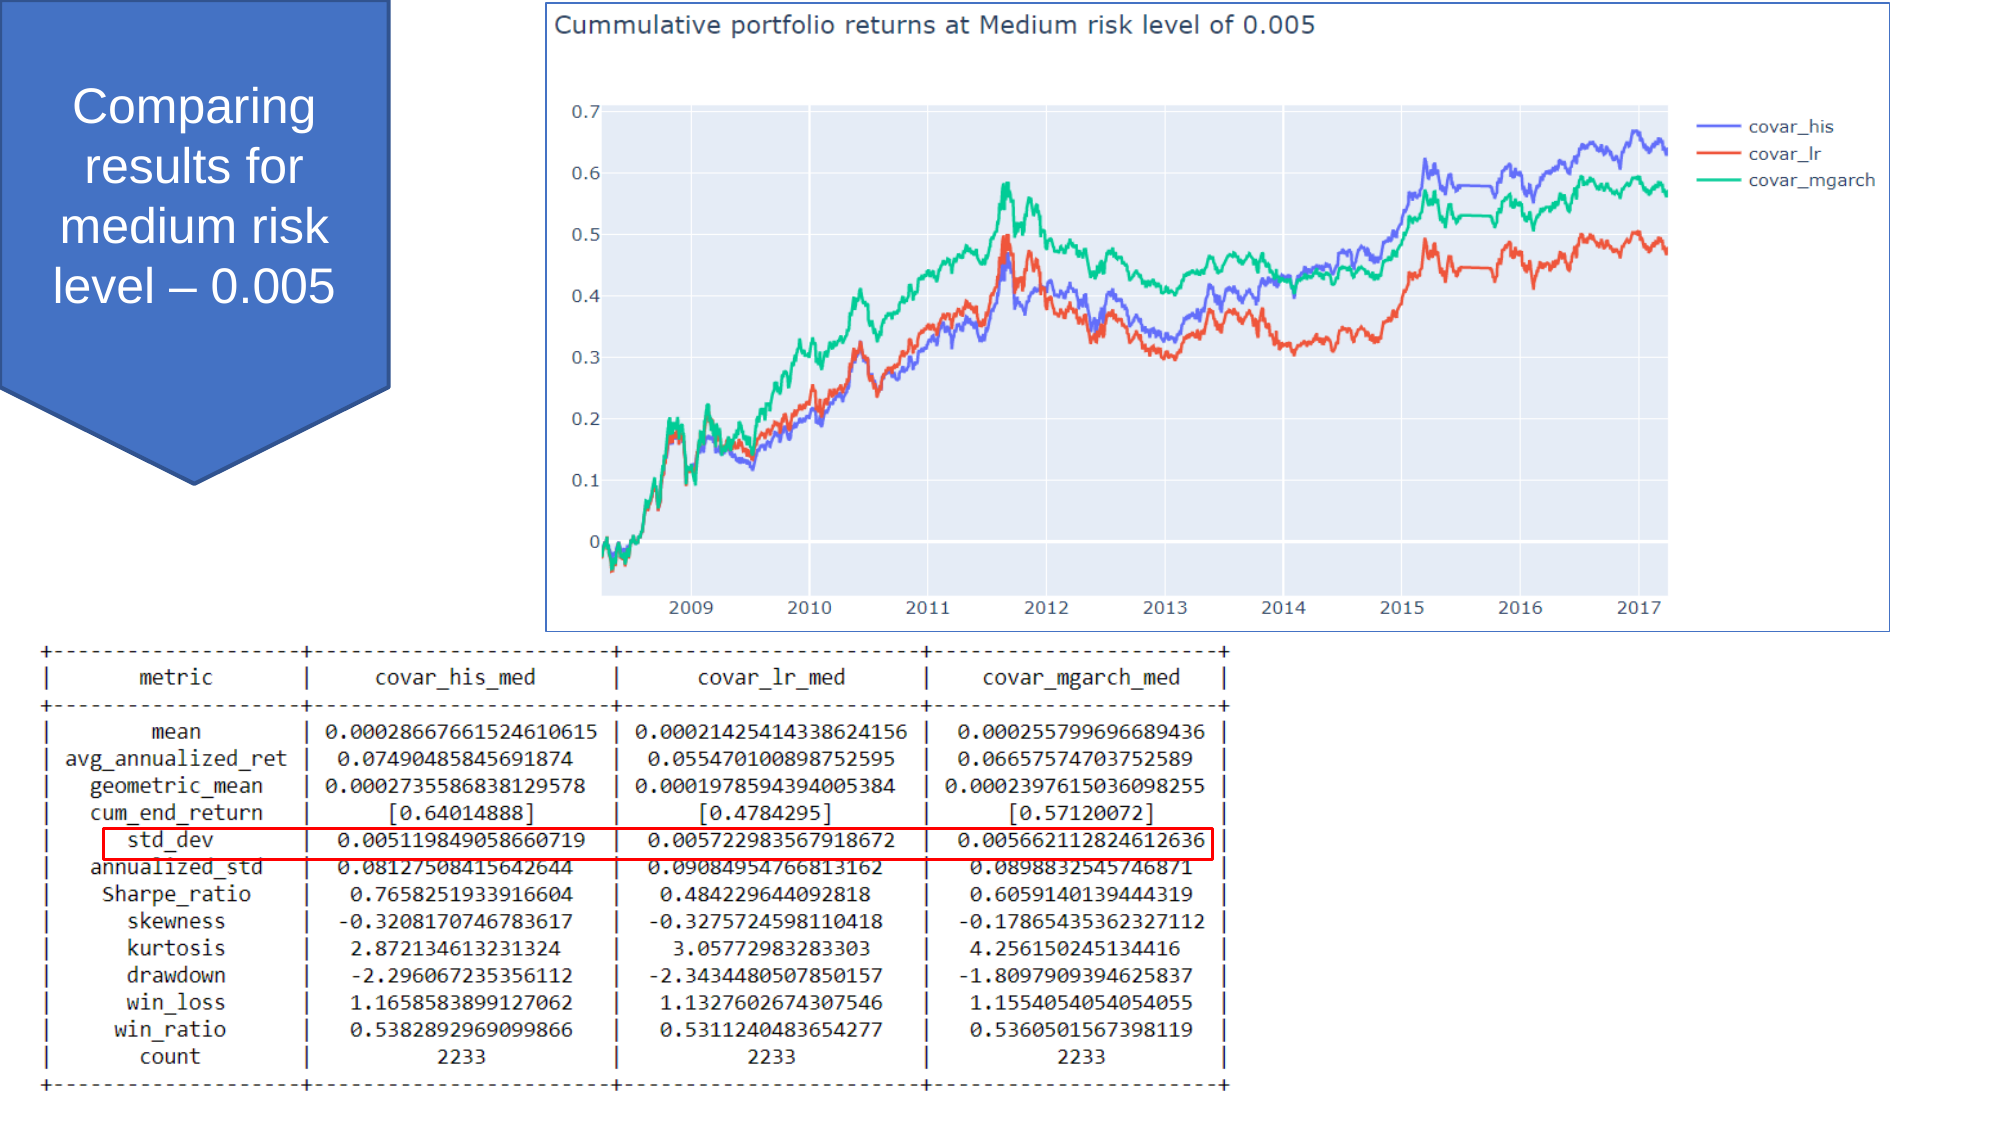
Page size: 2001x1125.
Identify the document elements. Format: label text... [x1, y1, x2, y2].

text_box Comparing results for medium risk level – 0.005 [0, 0, 389, 484]
picture [31, 636, 1239, 1100]
picture [546, 3, 1889, 632]
